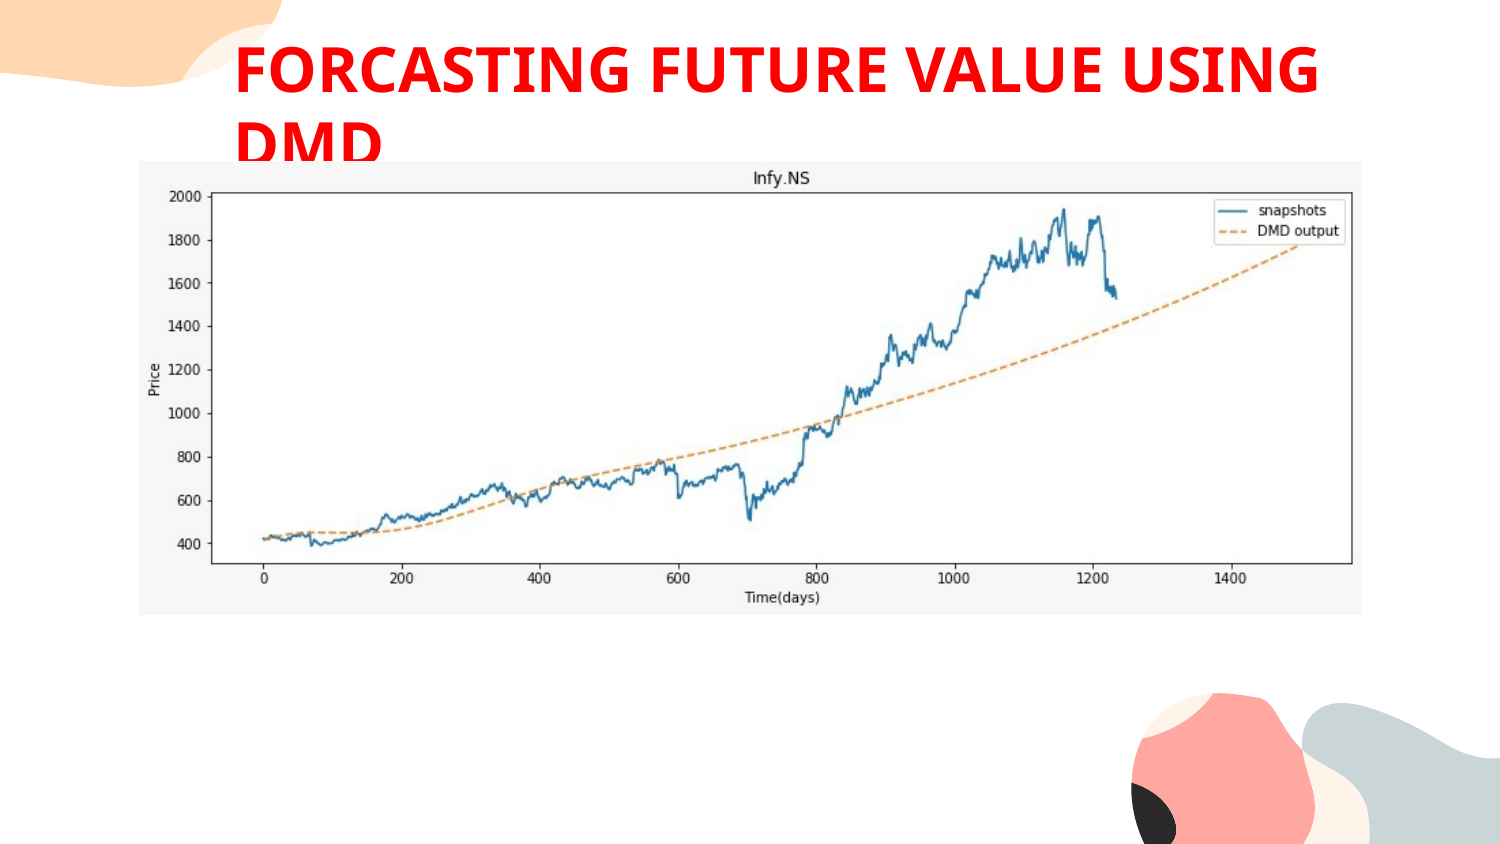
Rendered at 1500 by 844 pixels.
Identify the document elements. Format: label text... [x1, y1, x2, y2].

picture [139, 161, 1361, 616]
text_box FORCASTING FUTURE VALUE USING DMD [218, 22, 1500, 188]
